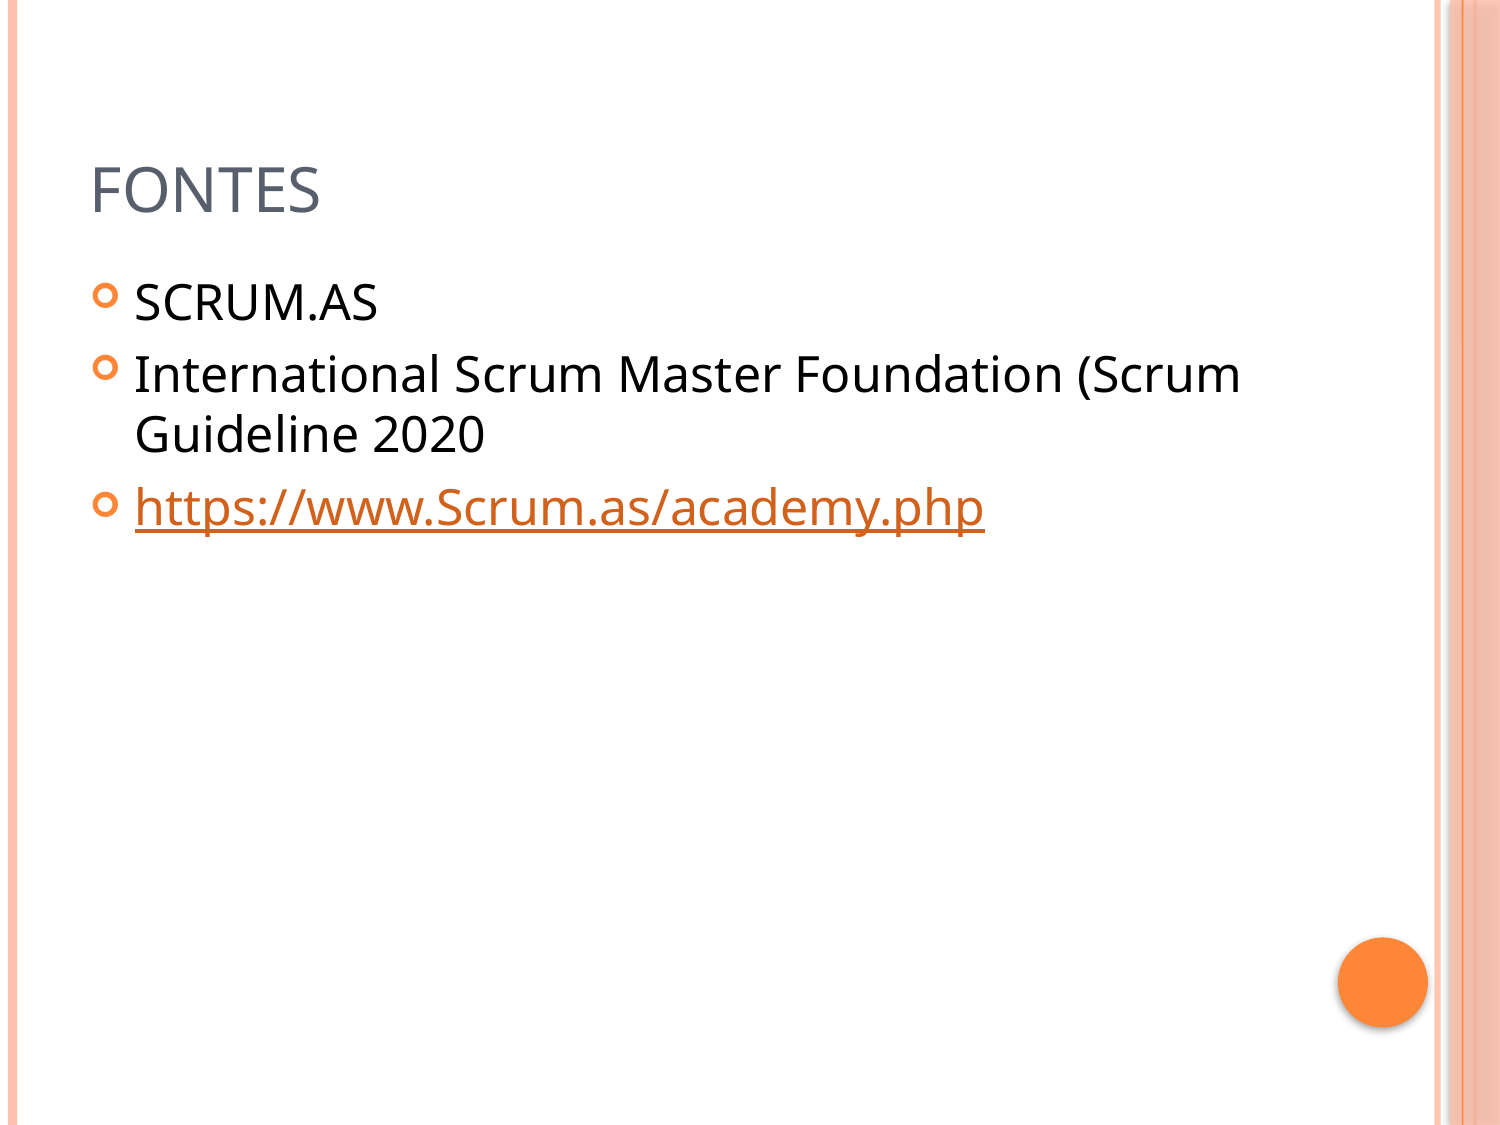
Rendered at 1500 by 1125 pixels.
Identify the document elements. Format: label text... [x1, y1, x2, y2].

title Fontes [75, 45, 1300, 233]
list SCRUM.AS International Scrum Master Foundation (Scrum Guideline 2020 https://www.Scrum.as/academy.php [75, 262, 1300, 1062]
